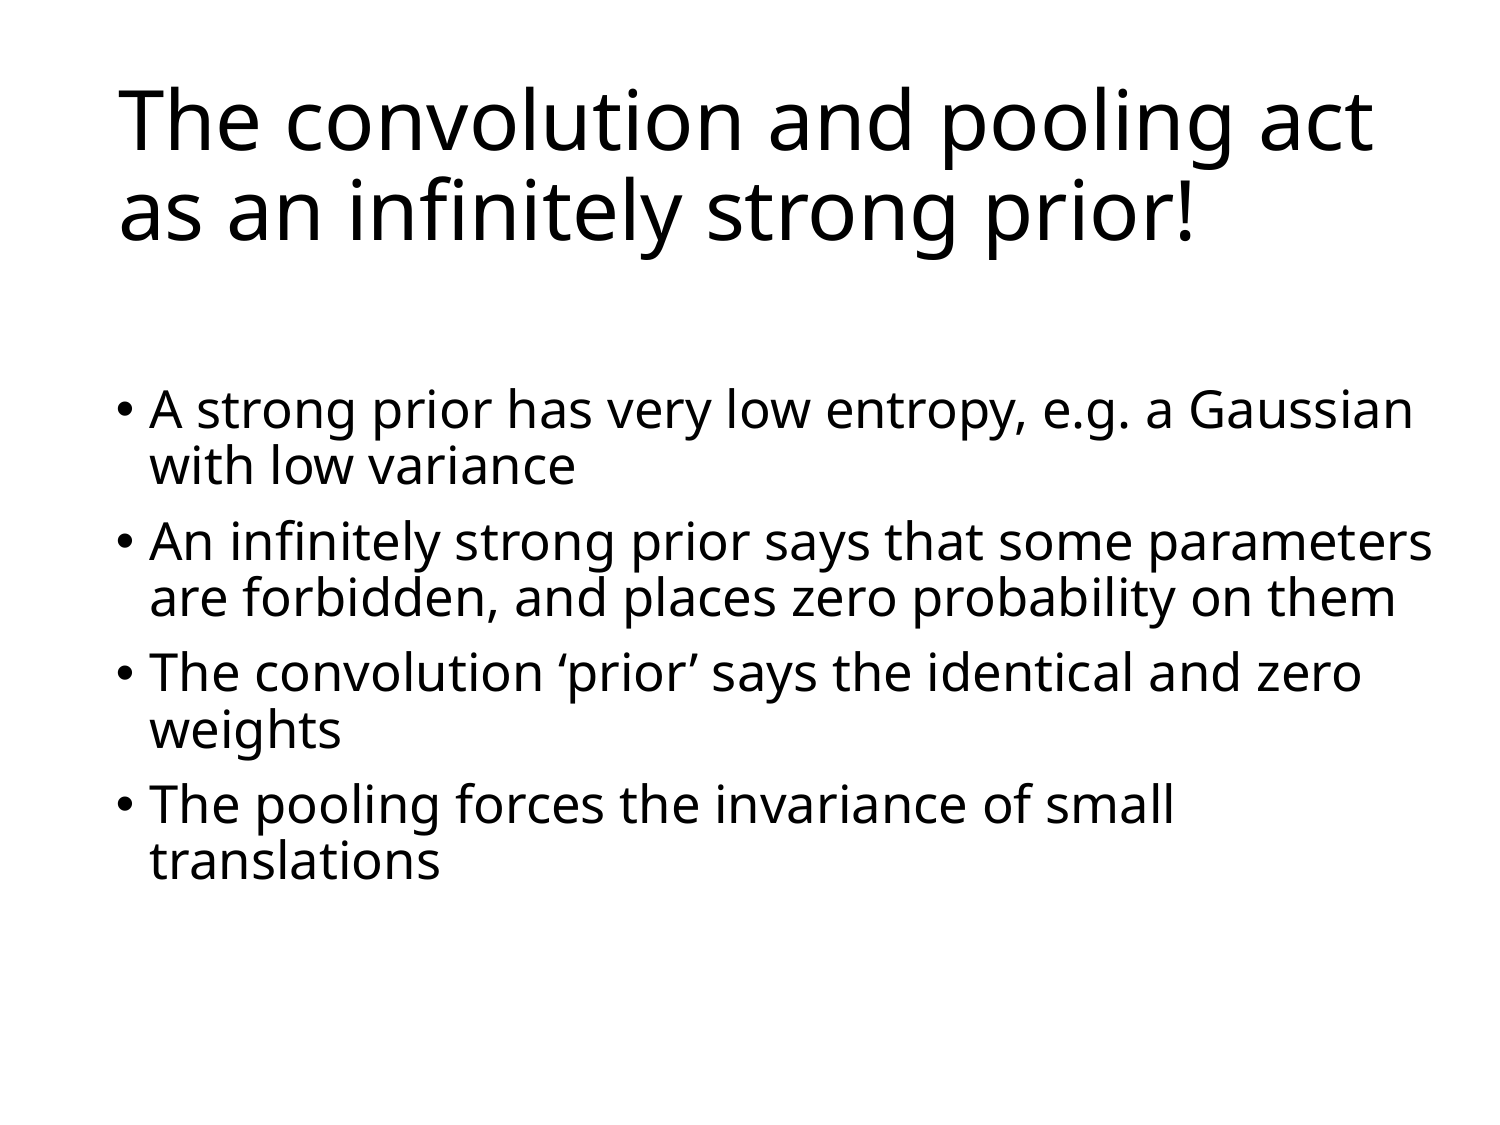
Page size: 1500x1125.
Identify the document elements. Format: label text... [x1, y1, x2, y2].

title The convolution and pooling act as an infinitely strong prior! [103, 59, 1397, 218]
list A strong prior has very low entropy, e.g. a Gaussian with low variance An infinitely strong prior says that some parameters are forbidden, and places zero probability on them The convolution ‘prior’ says the identical and zero weights The pooling forces the invariance of small translations [100, 218, 1451, 962]
